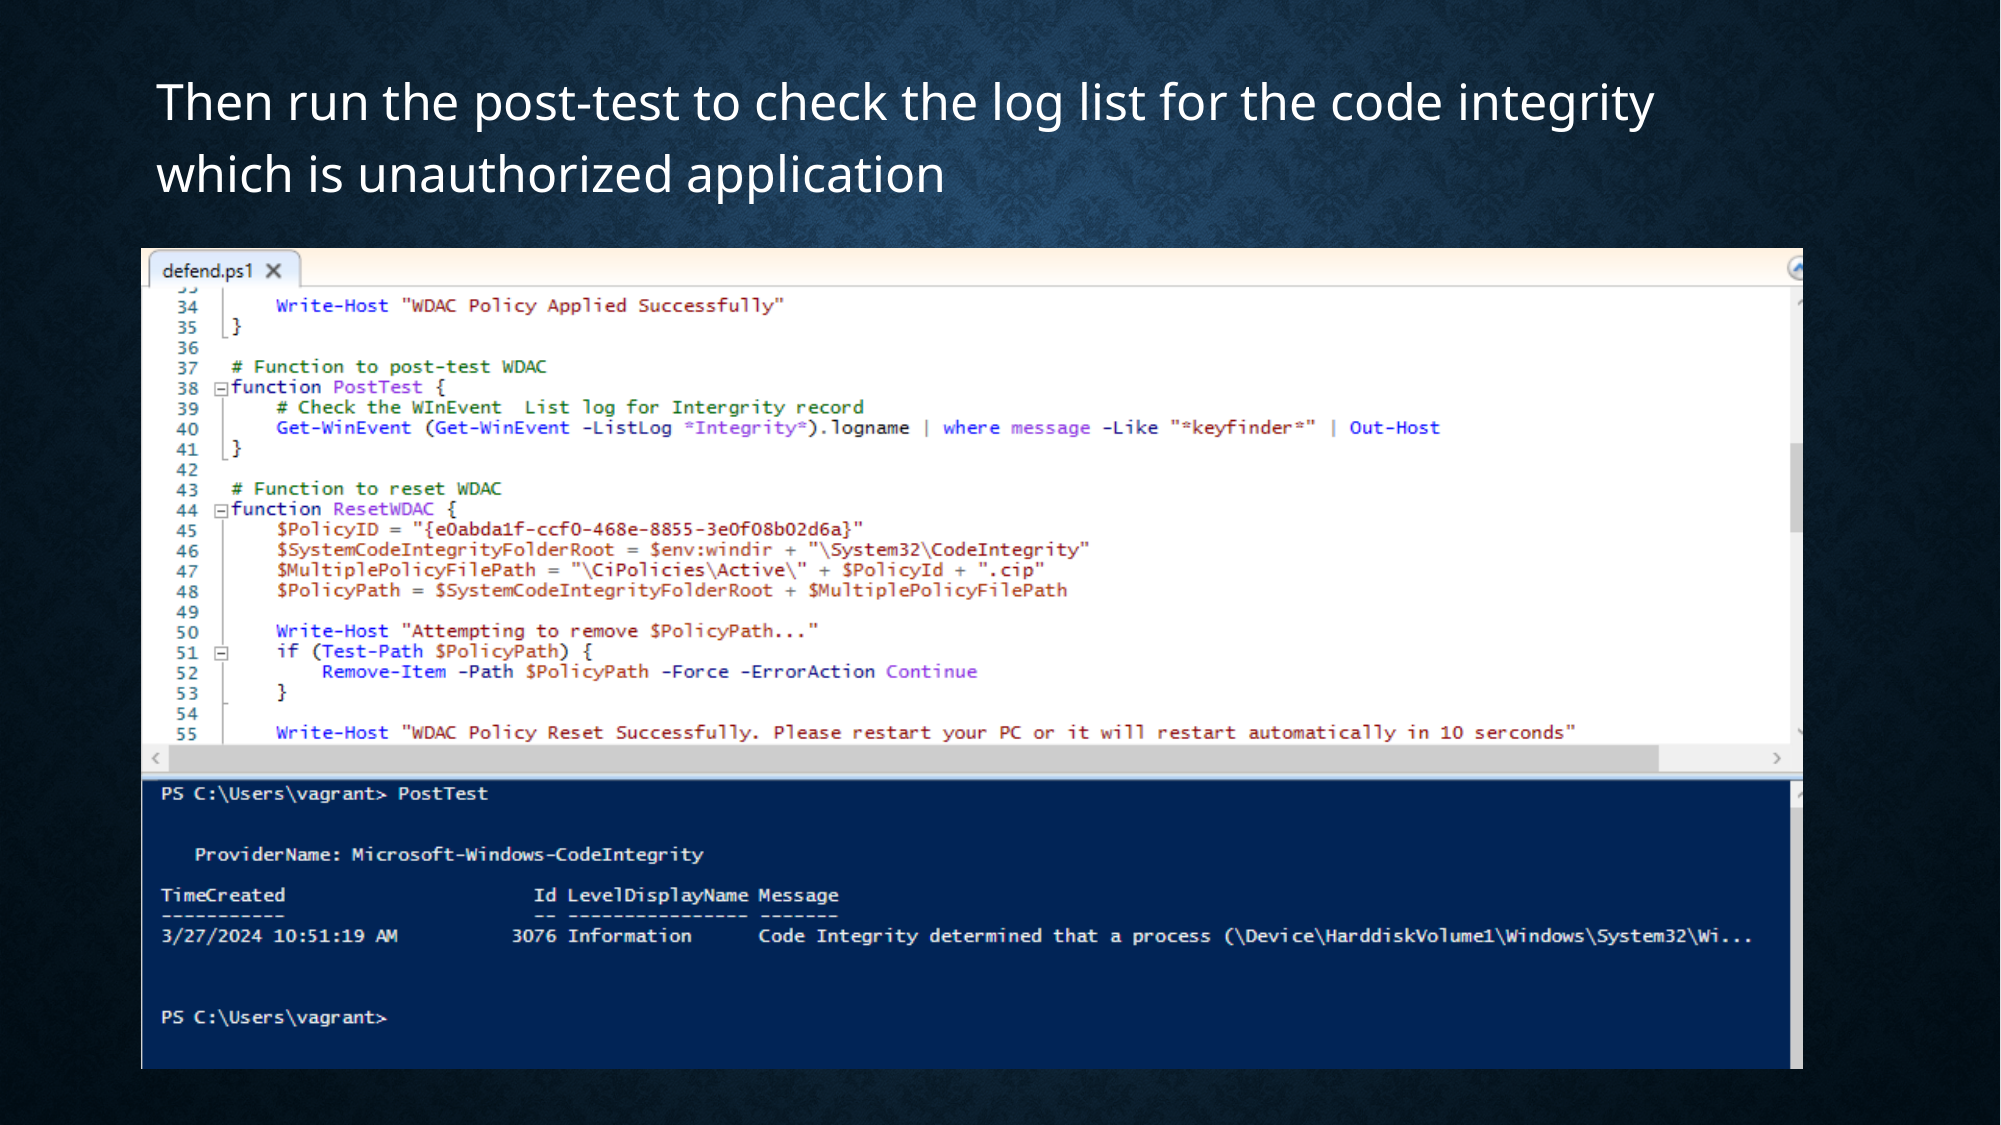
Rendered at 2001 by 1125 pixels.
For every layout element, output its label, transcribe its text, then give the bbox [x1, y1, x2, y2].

list Then run the post-test to check the log list for the code integrity which is unauthorized application [141, 50, 1767, 212]
picture [141, 247, 1804, 1070]
